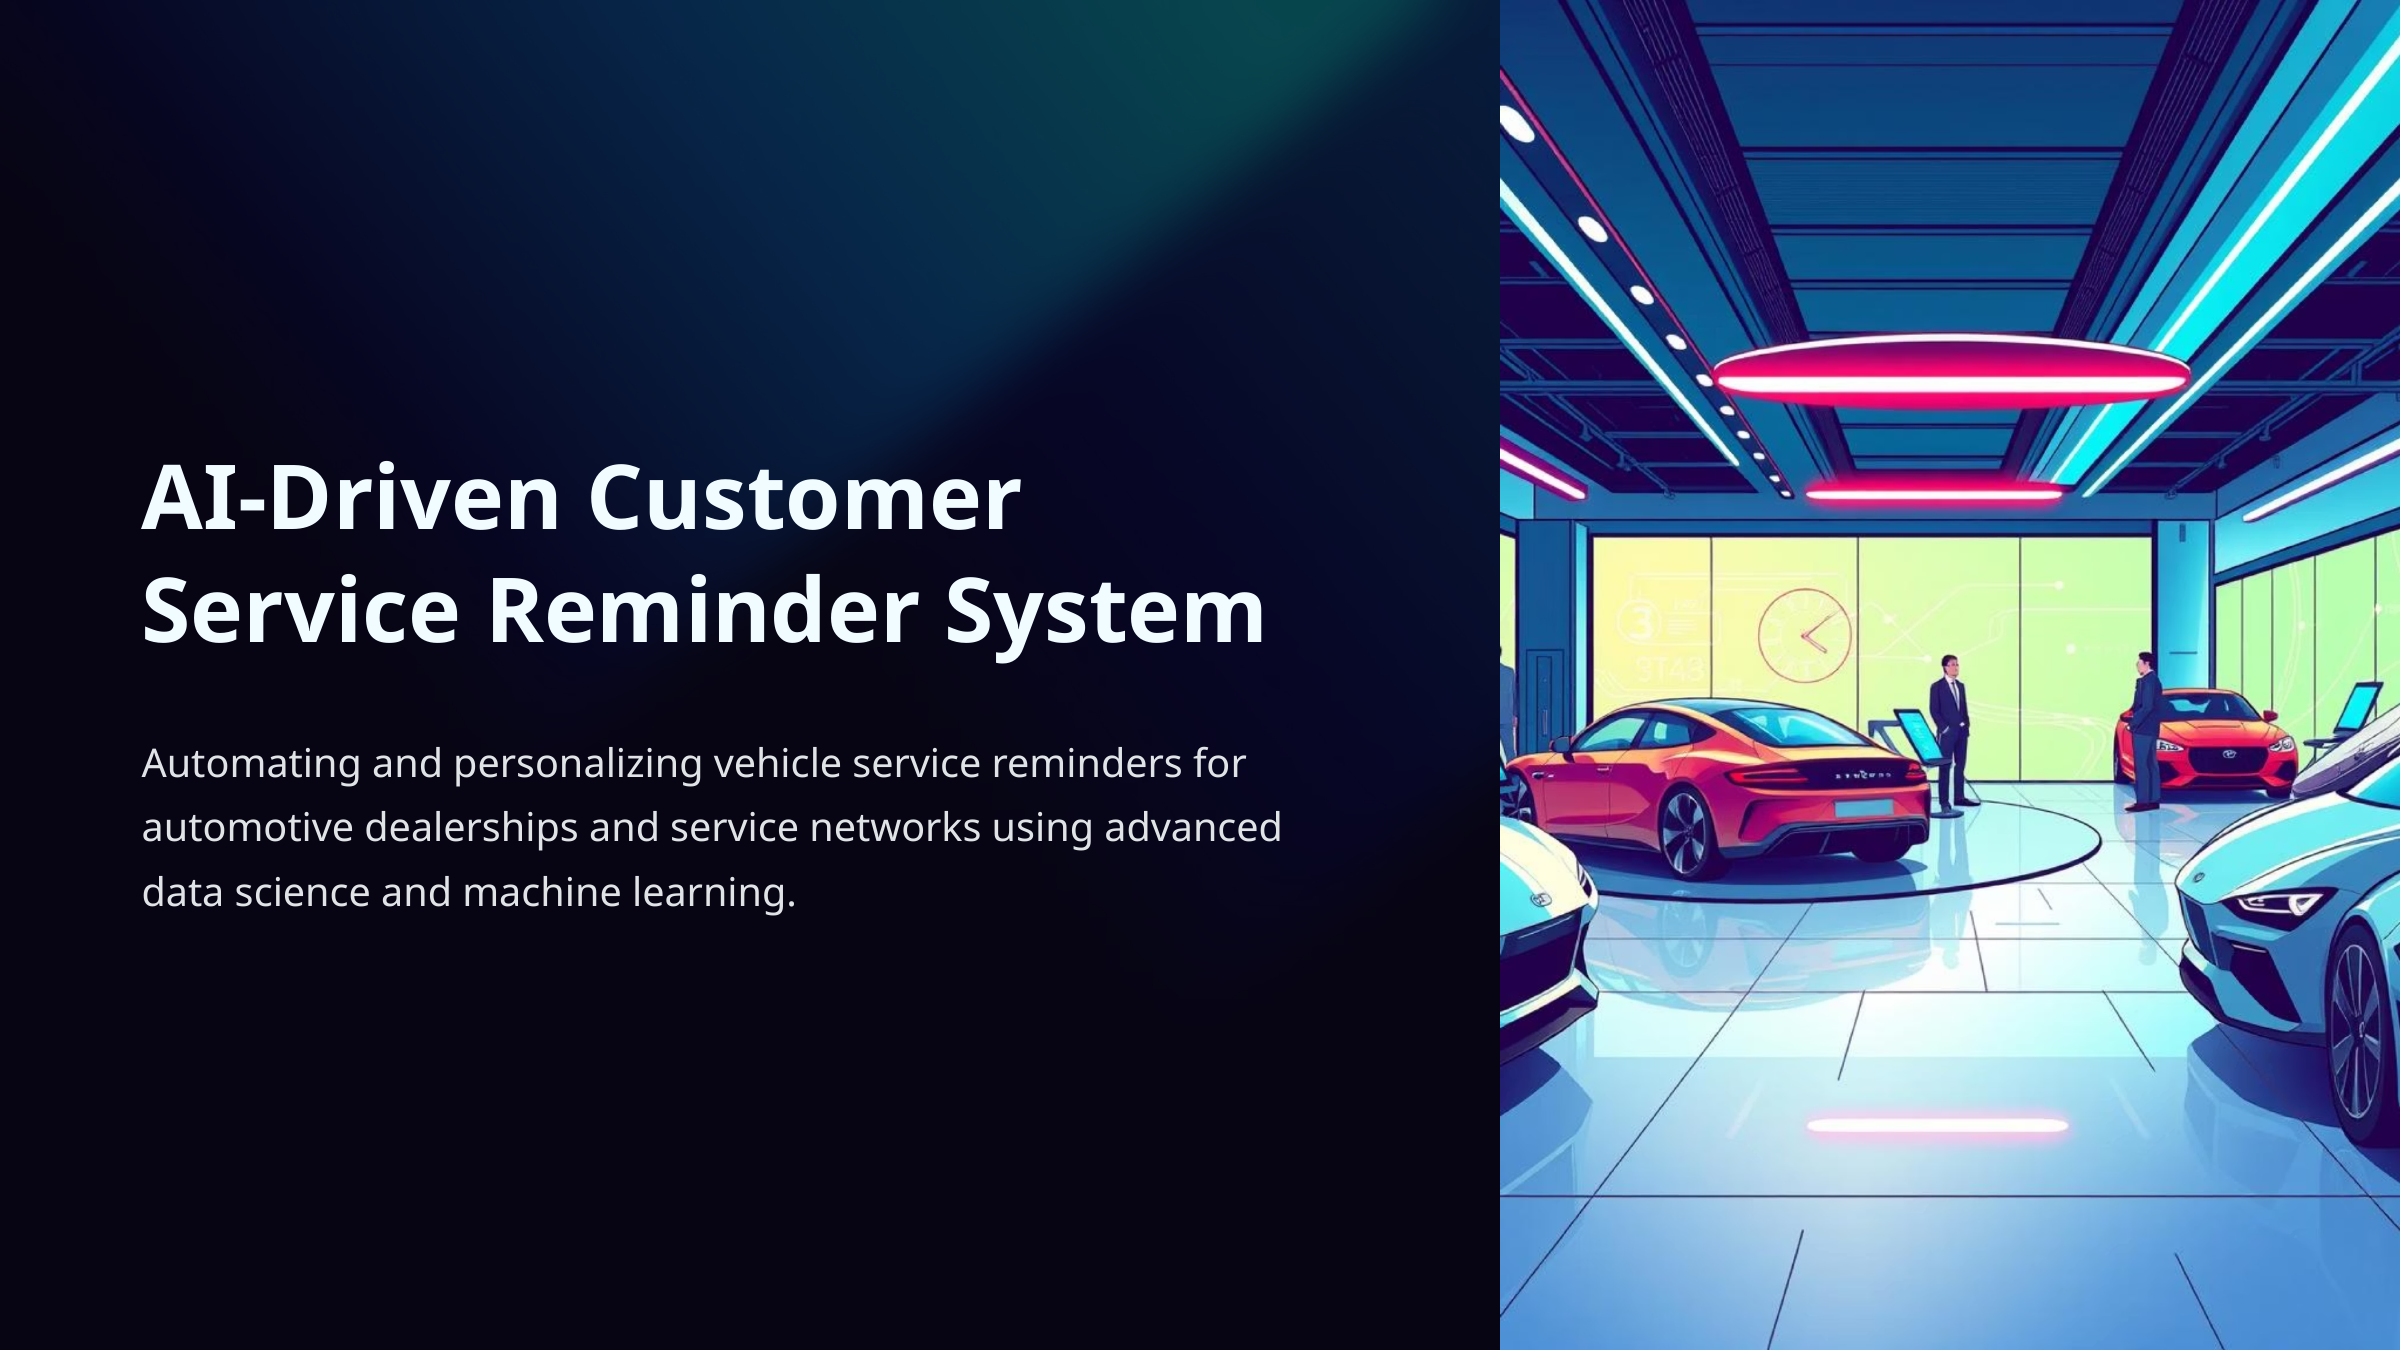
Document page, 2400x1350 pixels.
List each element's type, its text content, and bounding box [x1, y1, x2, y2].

picture [1499, 0, 2400, 1350]
text_box Automating and personalizing vehicle service reminders for automotive dealerships and service networks using advanced data science and machine learning. [141, 720, 1359, 915]
text_box AI-Driven Customer Service Reminder System [141, 434, 1359, 660]
